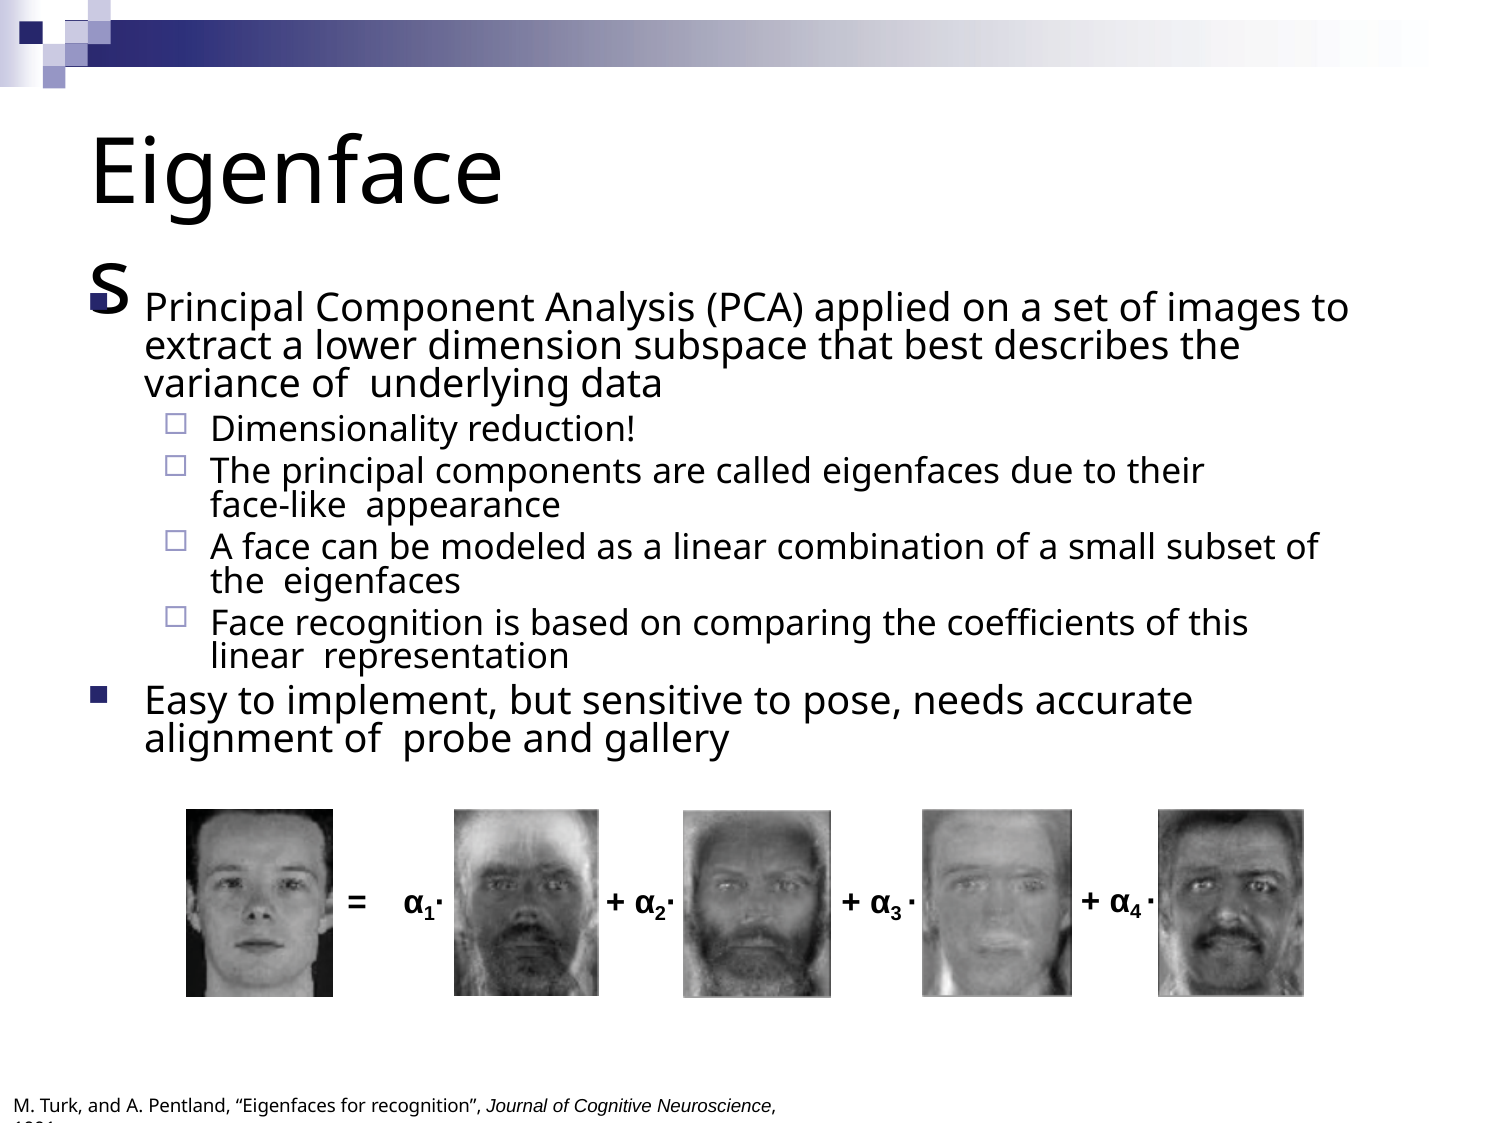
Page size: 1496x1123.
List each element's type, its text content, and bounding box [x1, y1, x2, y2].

picture [88, 20, 1429, 67]
picture [922, 809, 1072, 998]
text_box Principal Component Analysis (PCA) applied on a set of images to extract a lower dimension subspace that best describes the variance of underlying data Dimensionality reduction! The principal components are called eigenfaces due to their face-like appearance A face can be modeled as a linear combination of a small subset of the eigenfaces Face recognition is based on comparing the coefficients of this linear representation Easy to implement, but sensitive to pose, needs accurate alignment of probe and gallery [85, 280, 1393, 761]
text_box + α4 · [1077, 875, 1153, 923]
picture [1158, 809, 1304, 998]
picture [454, 809, 599, 996]
picture [682, 810, 831, 999]
title Eigenfaces [85, 110, 545, 280]
text_box + α2· [603, 877, 677, 925]
picture [0, 0, 41, 87]
text_box = α1· [341, 877, 449, 925]
text_box M. Turk, and A. Pentland, “Eigenfaces for recognition”, Journal of Cognitive Neuroscience, 1991. [10, 1091, 816, 1123]
picture [186, 809, 333, 998]
text_box + α3 · [835, 877, 917, 925]
